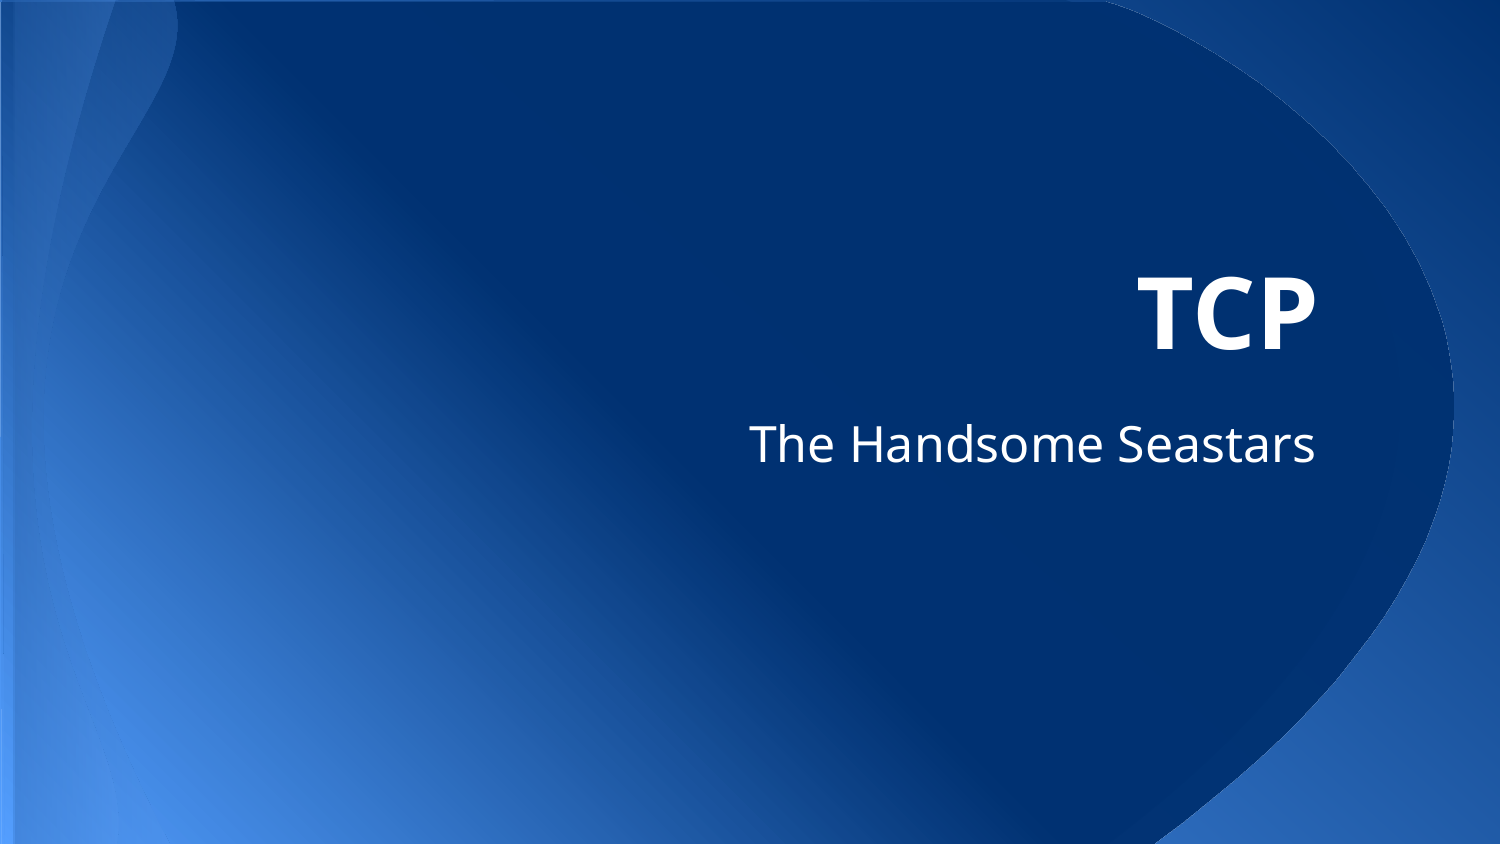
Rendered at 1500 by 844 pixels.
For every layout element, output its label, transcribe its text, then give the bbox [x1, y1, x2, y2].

subtitle The Handsome Seastars [177, 397, 1332, 512]
title TCP [177, 203, 1335, 385]
